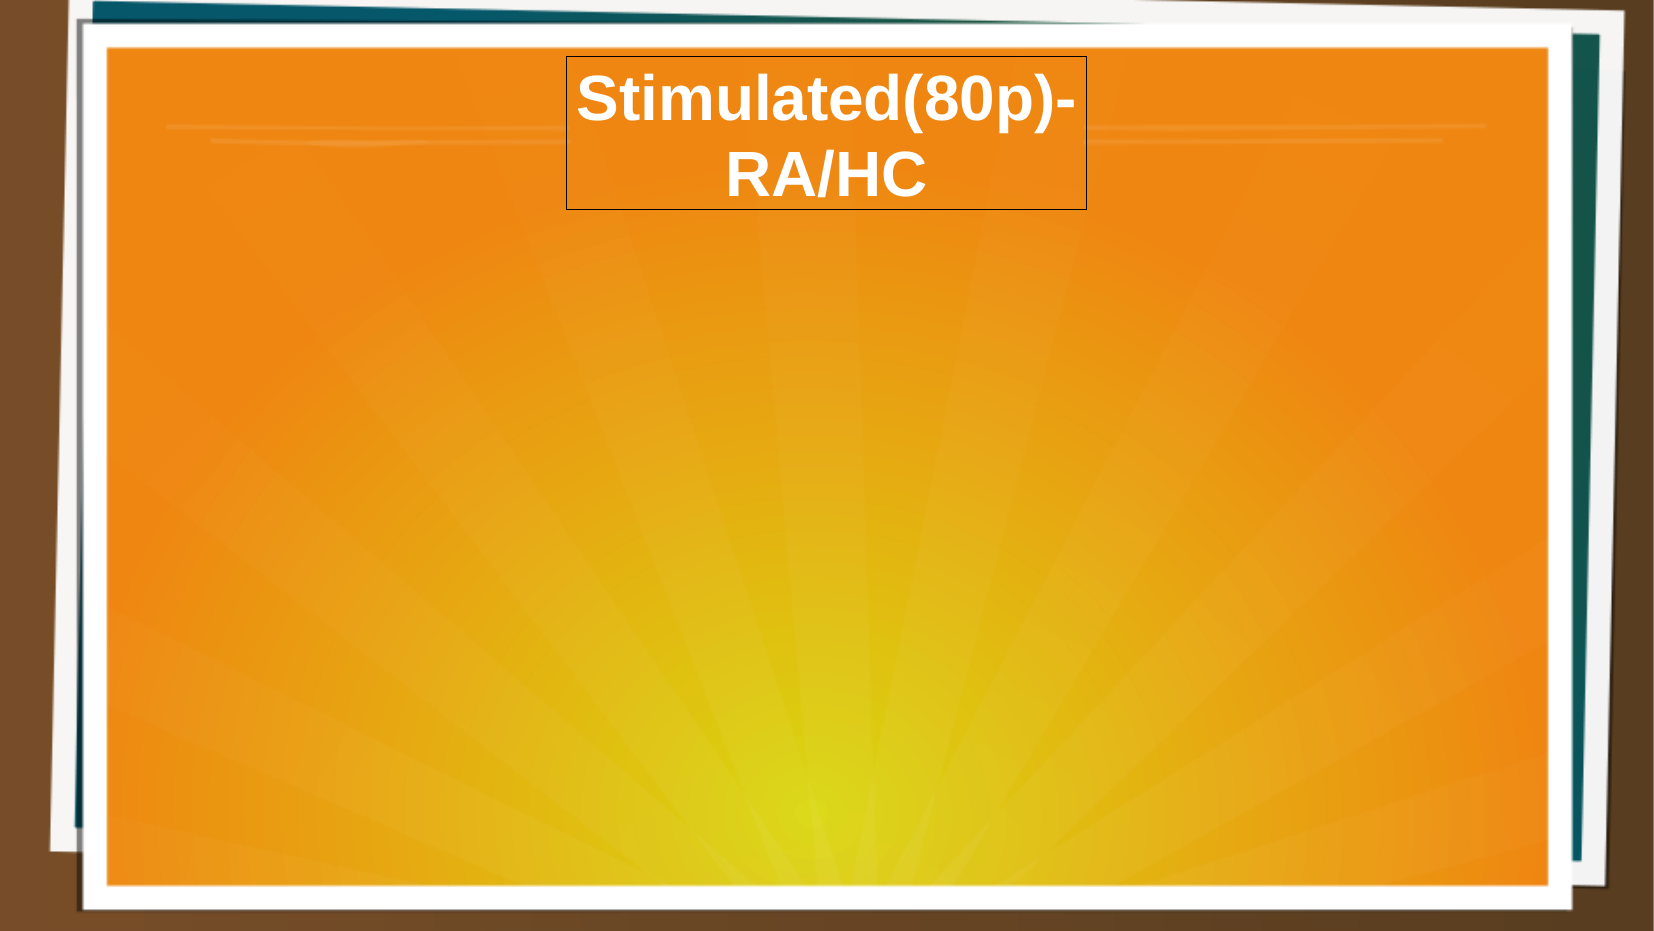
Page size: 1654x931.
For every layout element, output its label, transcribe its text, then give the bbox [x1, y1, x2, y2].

text_box Stimulated(80p)-RA/HC [566, 56, 1087, 210]
text_box [162, 224, 1492, 815]
picture [0, 0, 1654, 931]
